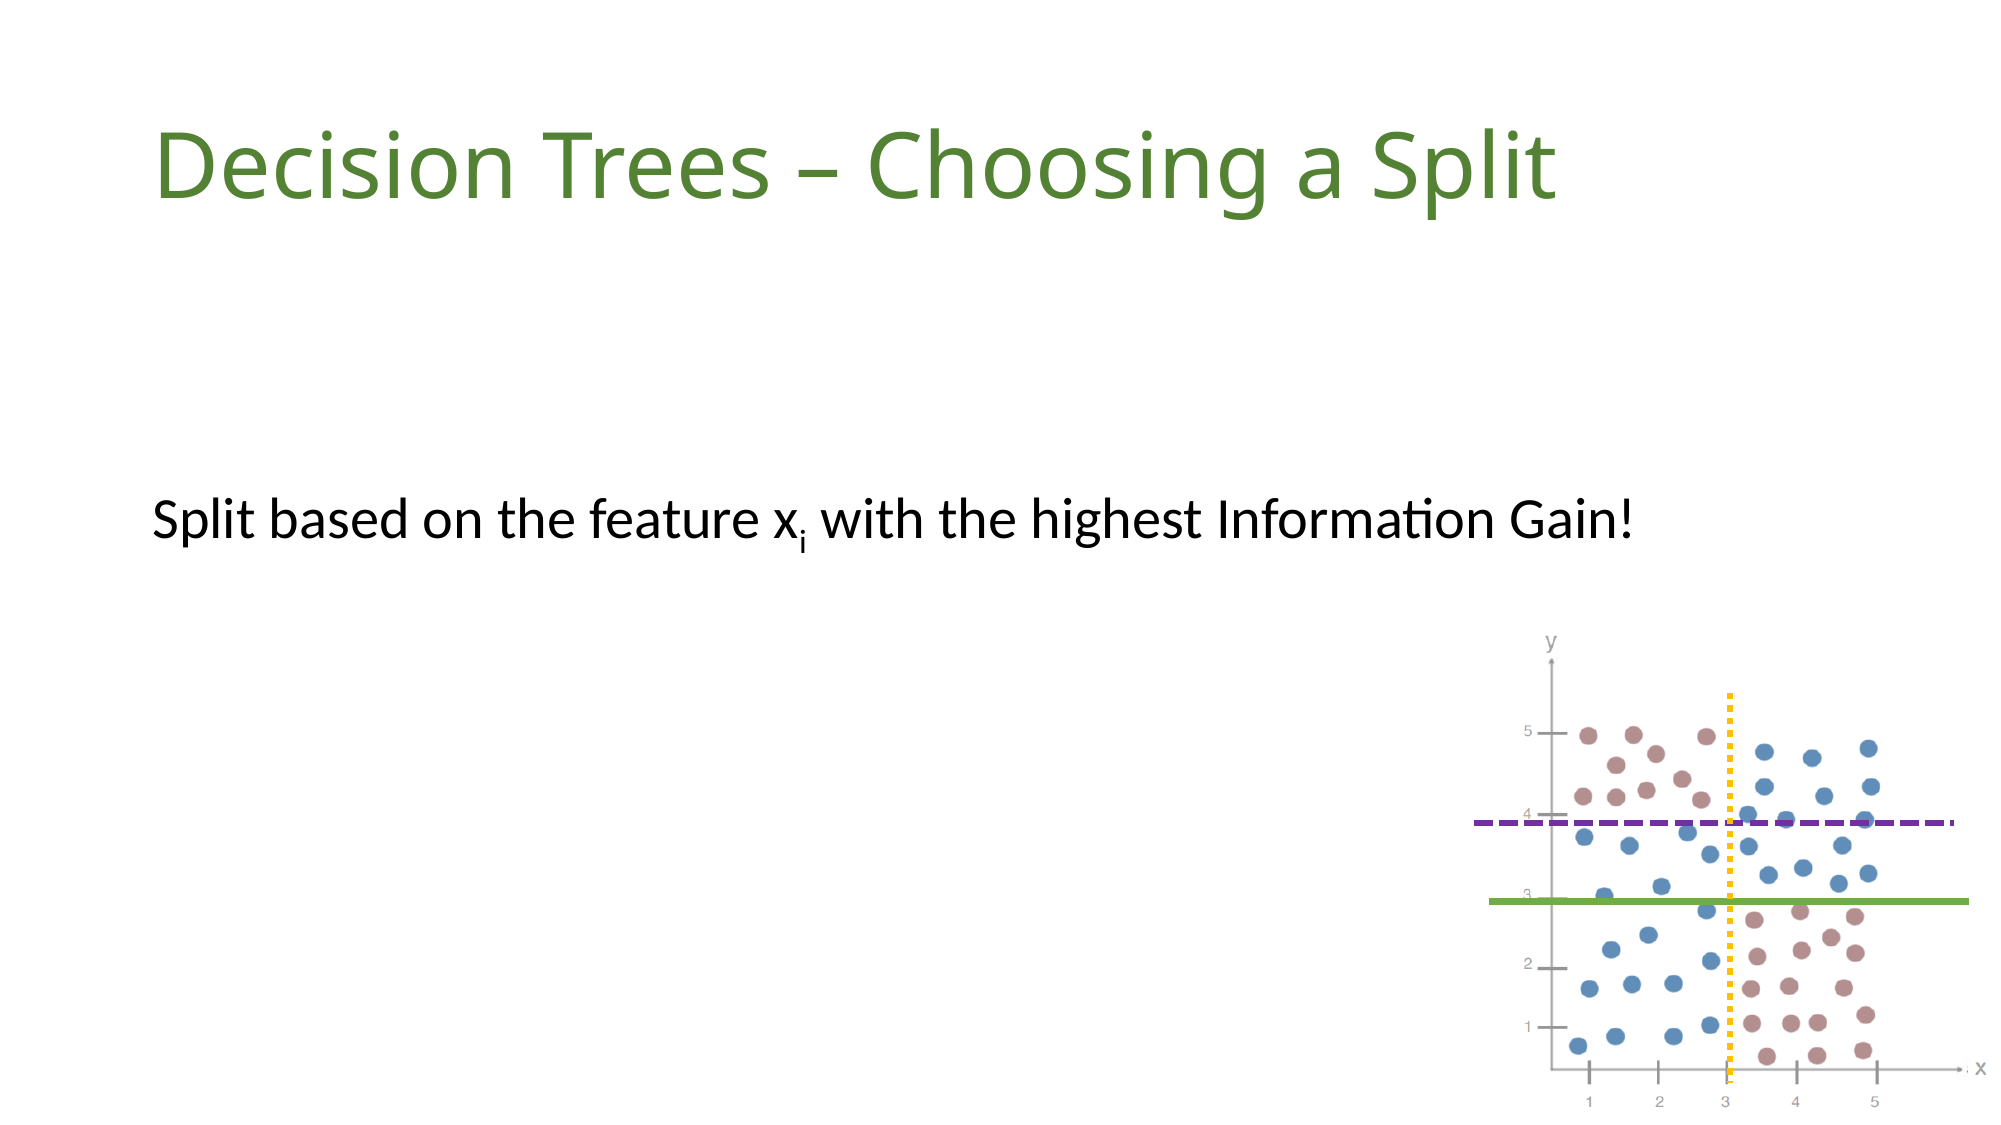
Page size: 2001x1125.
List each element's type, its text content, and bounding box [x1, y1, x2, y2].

picture [1505, 619, 2000, 1125]
title Decision Trees – Choosing a Split [137, 59, 1863, 278]
picture [1505, 823, 1729, 901]
